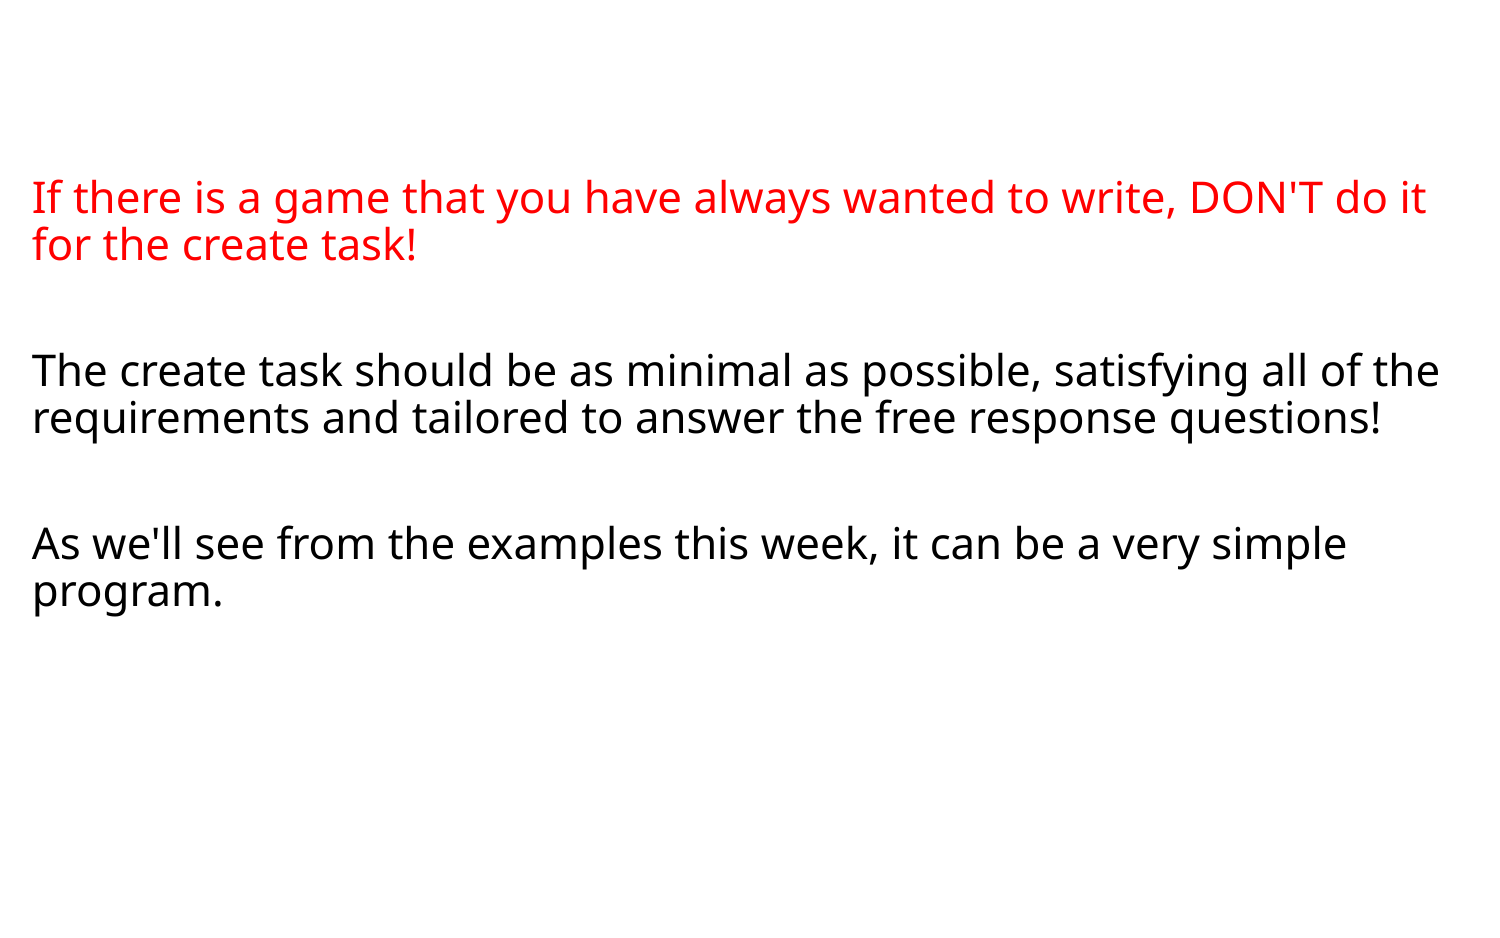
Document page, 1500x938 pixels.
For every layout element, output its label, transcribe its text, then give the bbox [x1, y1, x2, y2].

list If there is a game that you have always wanted to write, DON'T do it for the create task! The create task should be as minimal as possible, satisfying all of the requirements and tailored to answer the free response questions! As we'll see from the examples this week, it can be a very simple program. [16, 37, 1465, 895]
